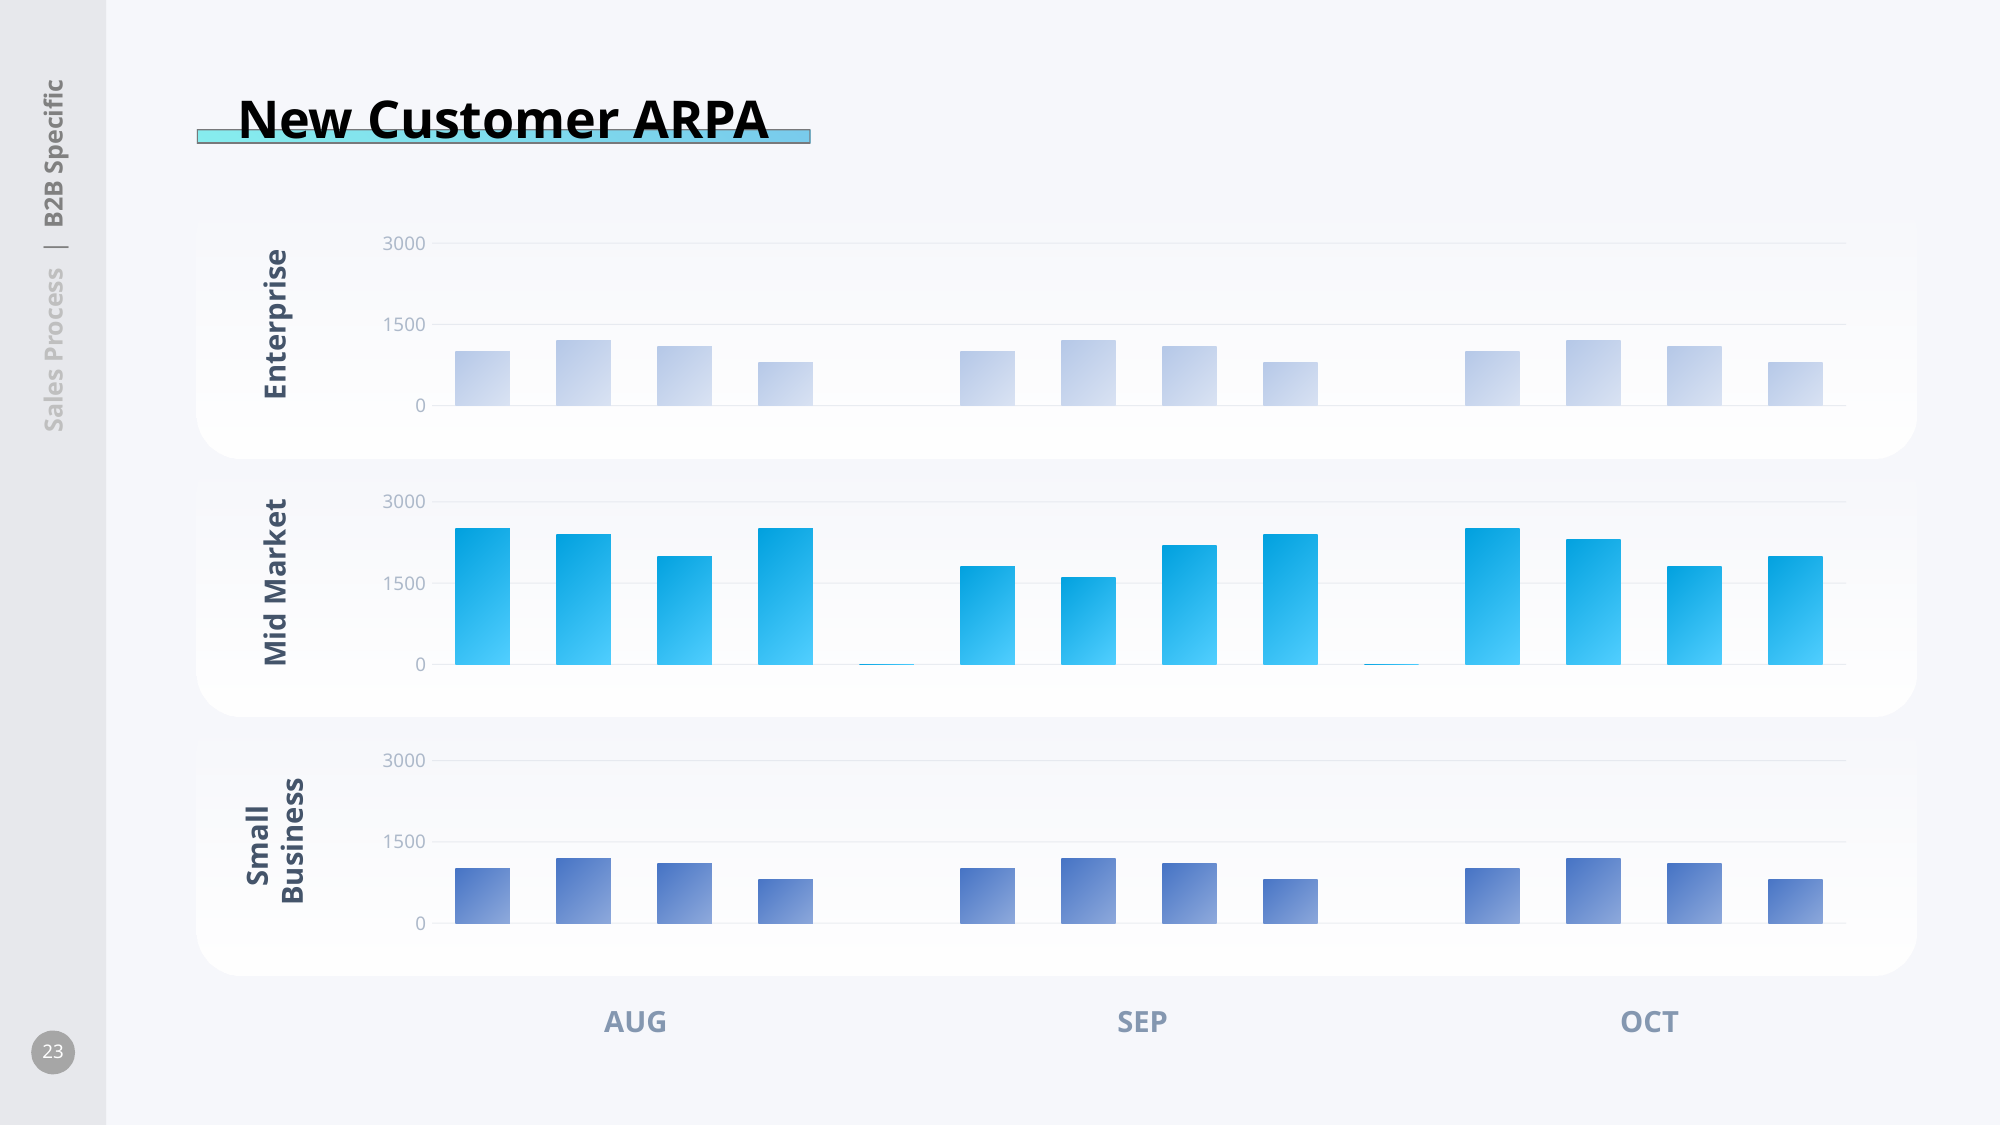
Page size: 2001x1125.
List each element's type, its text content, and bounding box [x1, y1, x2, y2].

text_box [195, 448, 1918, 713]
chart [351, 484, 1877, 682]
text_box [196, 79, 811, 158]
text_box [195, 707, 1918, 977]
slide_number 23 [31, 1030, 76, 1075]
text_box Mid Market [249, 483, 299, 683]
text_box Enterprise [249, 233, 299, 416]
text_box Sales Process | B2B Specific [30, 64, 76, 455]
text_box OCT [1605, 995, 1694, 1046]
text_box SEP [1102, 995, 1183, 1046]
text_box [195, 189, 1918, 454]
chart [351, 225, 1877, 423]
text_box AUG [589, 995, 683, 1046]
chart [351, 743, 1877, 941]
text_box Small Business [231, 763, 317, 921]
